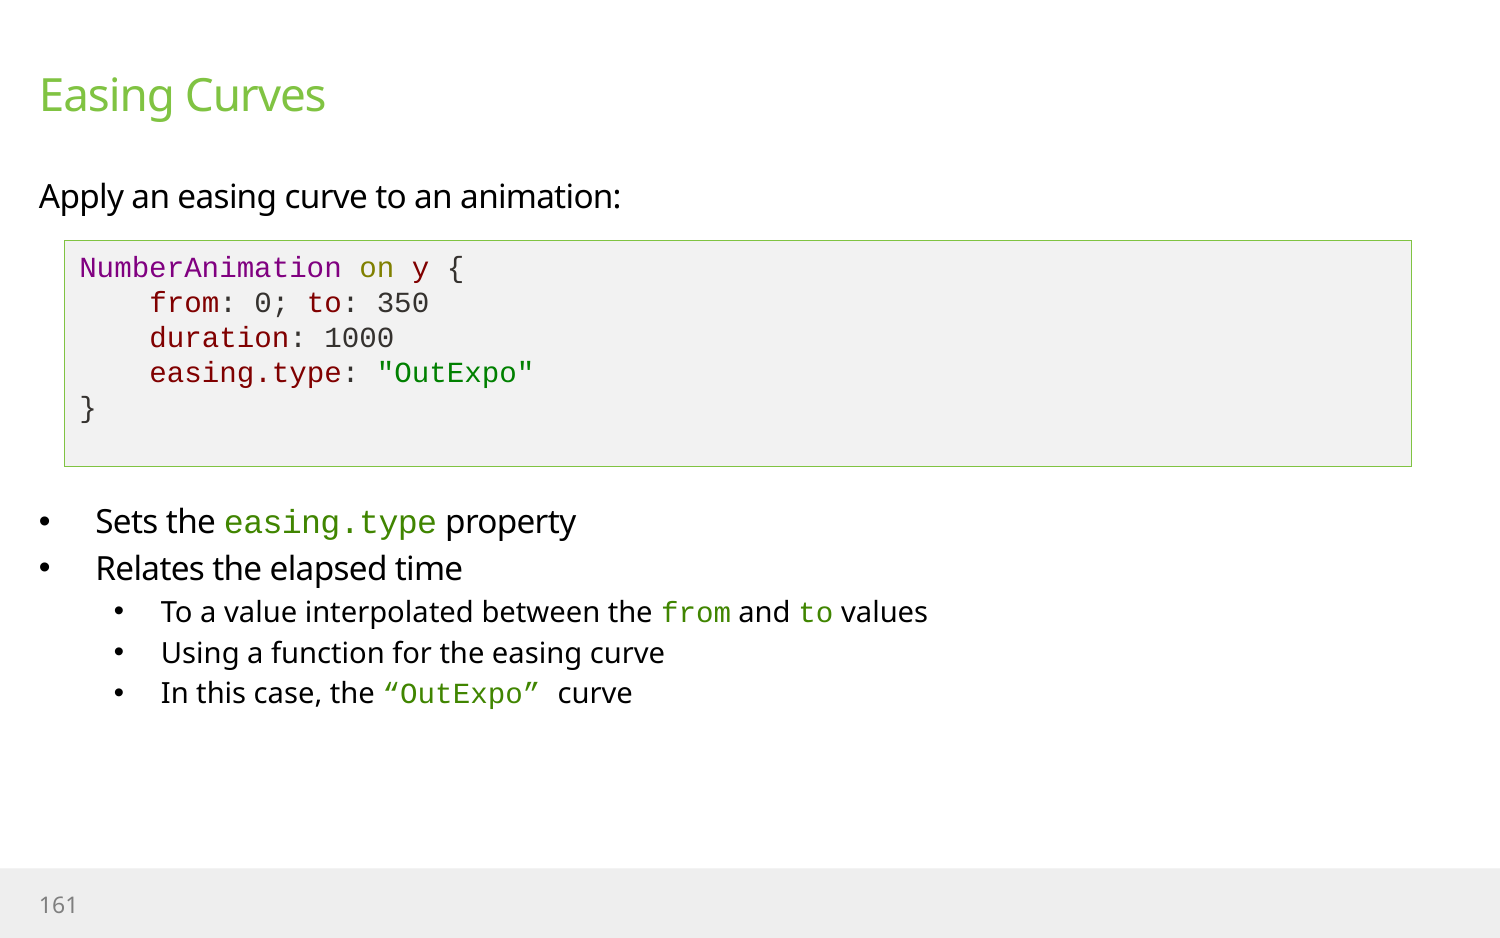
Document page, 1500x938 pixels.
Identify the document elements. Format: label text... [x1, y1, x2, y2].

text_box NumberAnimation on y { from: 0; to: 350 duration: 1000 easing.type: "OutExpo" } [64, 240, 1412, 467]
title Easing Curves [39, 66, 1052, 174]
list Apply an easing curve to an animation: Sets the easing.type property Relates the elapsed time To a value interpolated between the from and to values Using a function for the easing curve In this case, the “OutExpo” curve [39, 174, 1272, 846]
slide_number 161 [39, 892, 410, 921]
